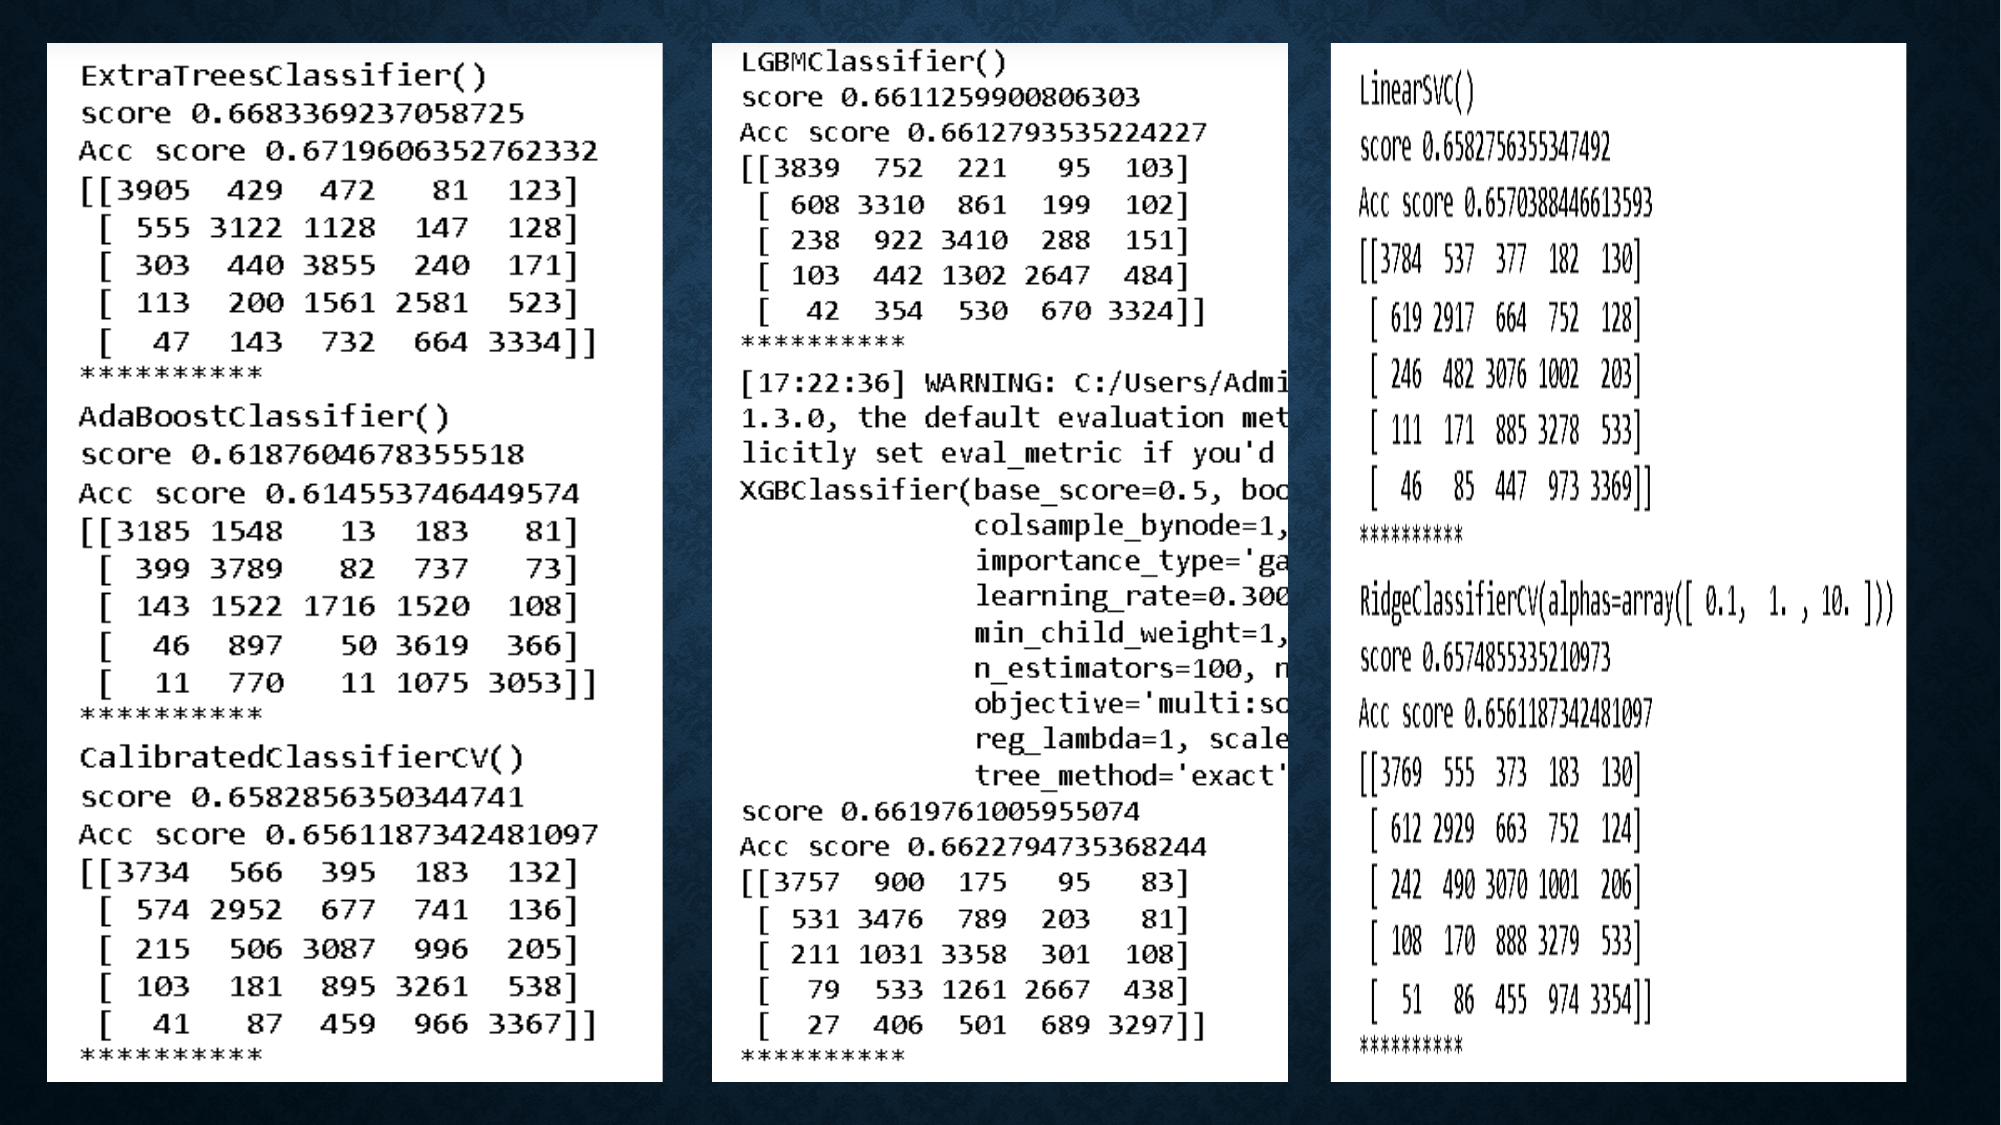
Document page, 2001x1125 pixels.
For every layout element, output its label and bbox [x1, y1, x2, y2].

picture [46, 43, 664, 1082]
picture [1330, 43, 1907, 1082]
picture [711, 43, 1289, 1082]
